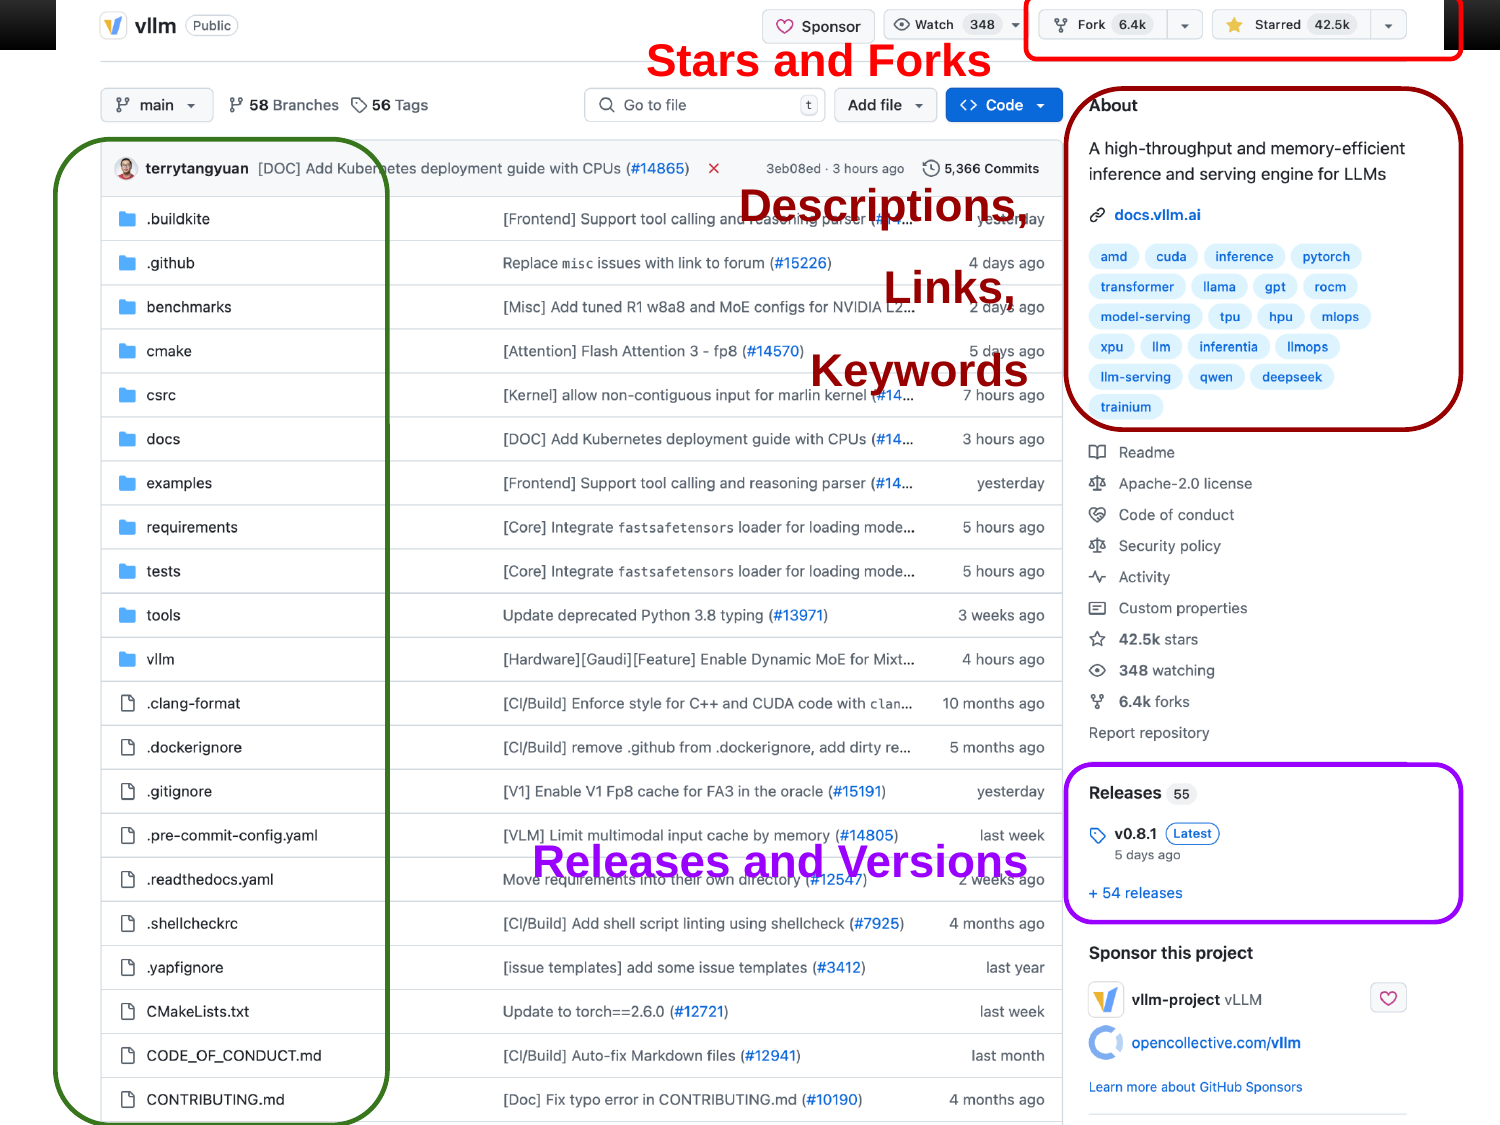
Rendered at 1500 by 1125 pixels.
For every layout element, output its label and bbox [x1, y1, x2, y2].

picture [56, 0, 1444, 1125]
text_box [1449, 768, 1461, 918]
text_box [1448, 0, 1462, 60]
text_box [1449, 110, 1461, 408]
